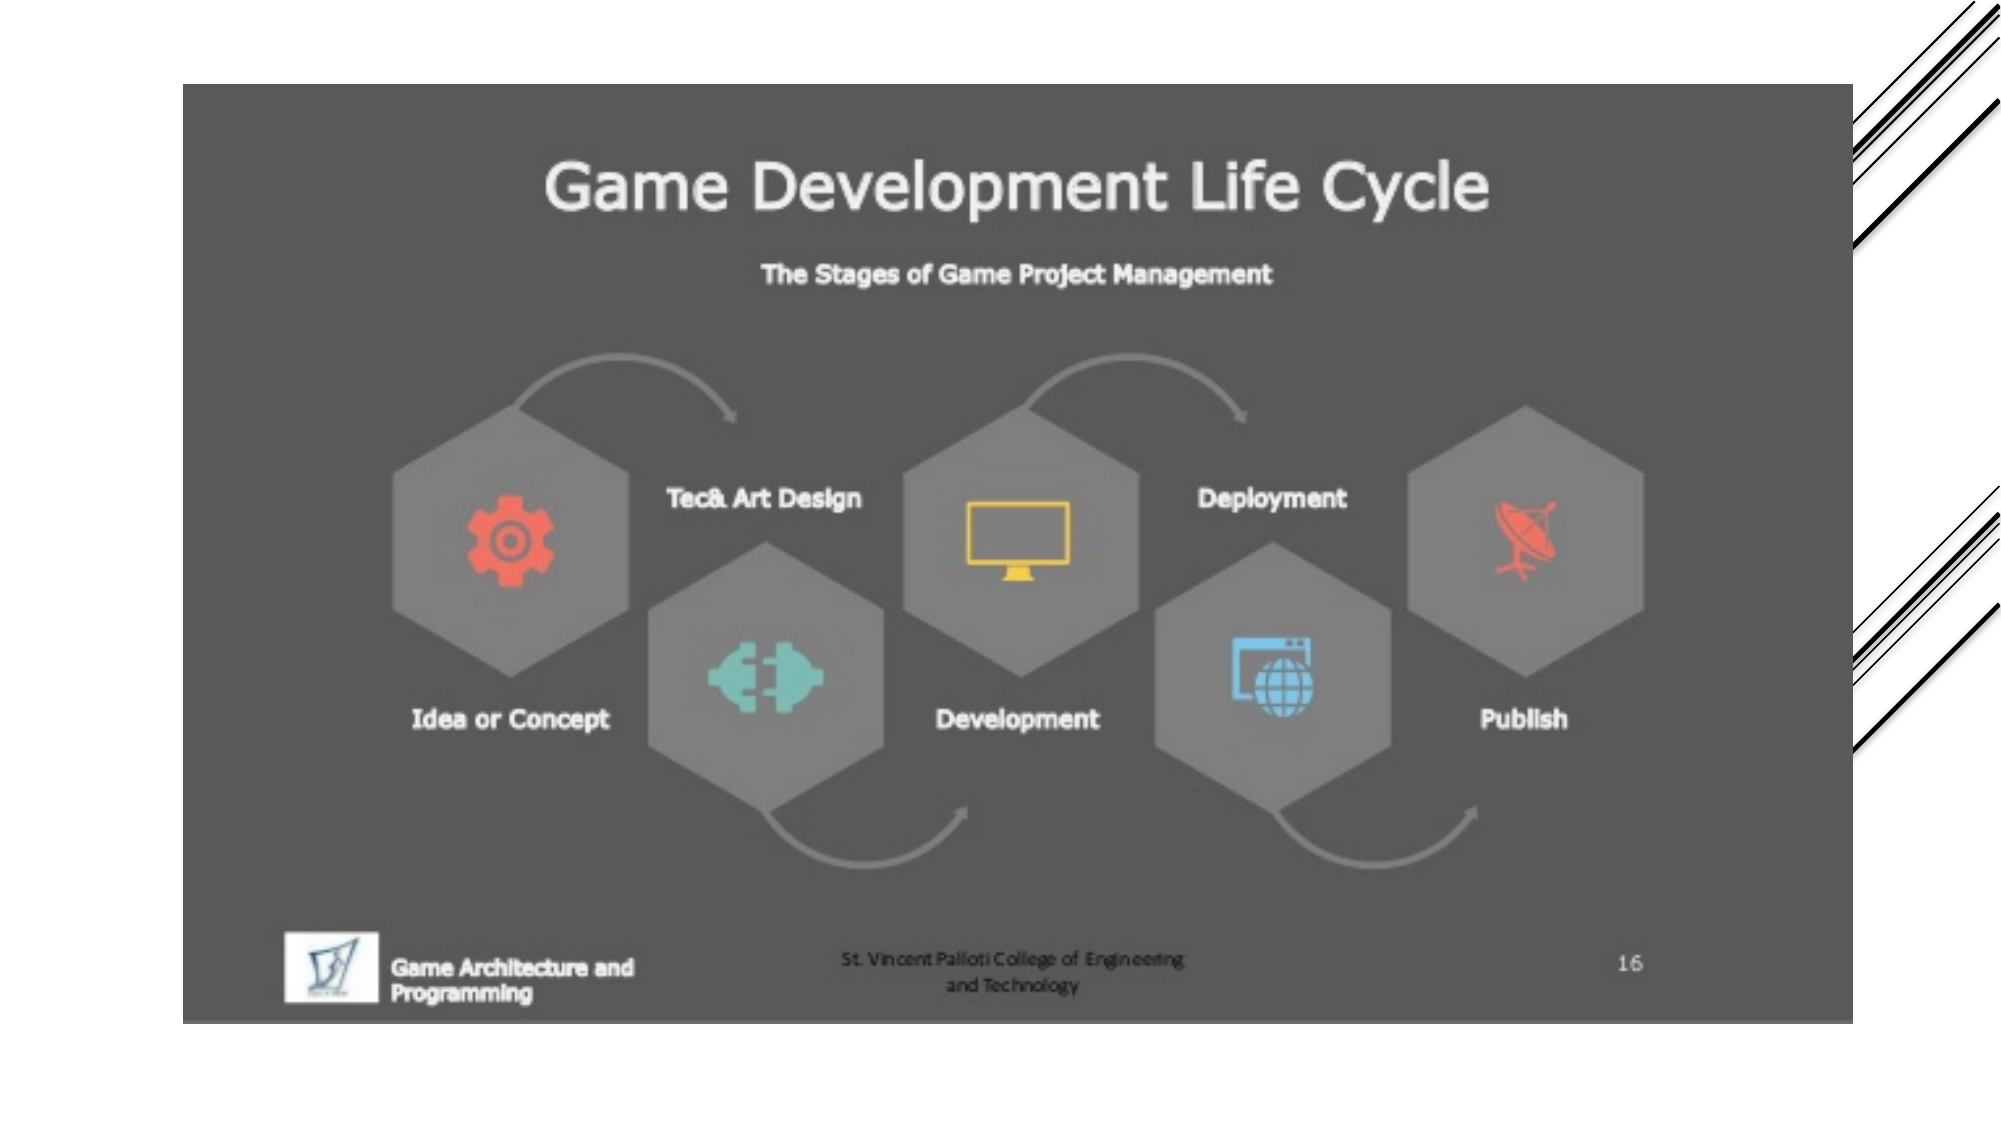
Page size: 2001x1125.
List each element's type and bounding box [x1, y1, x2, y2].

picture [183, 84, 1853, 1024]
